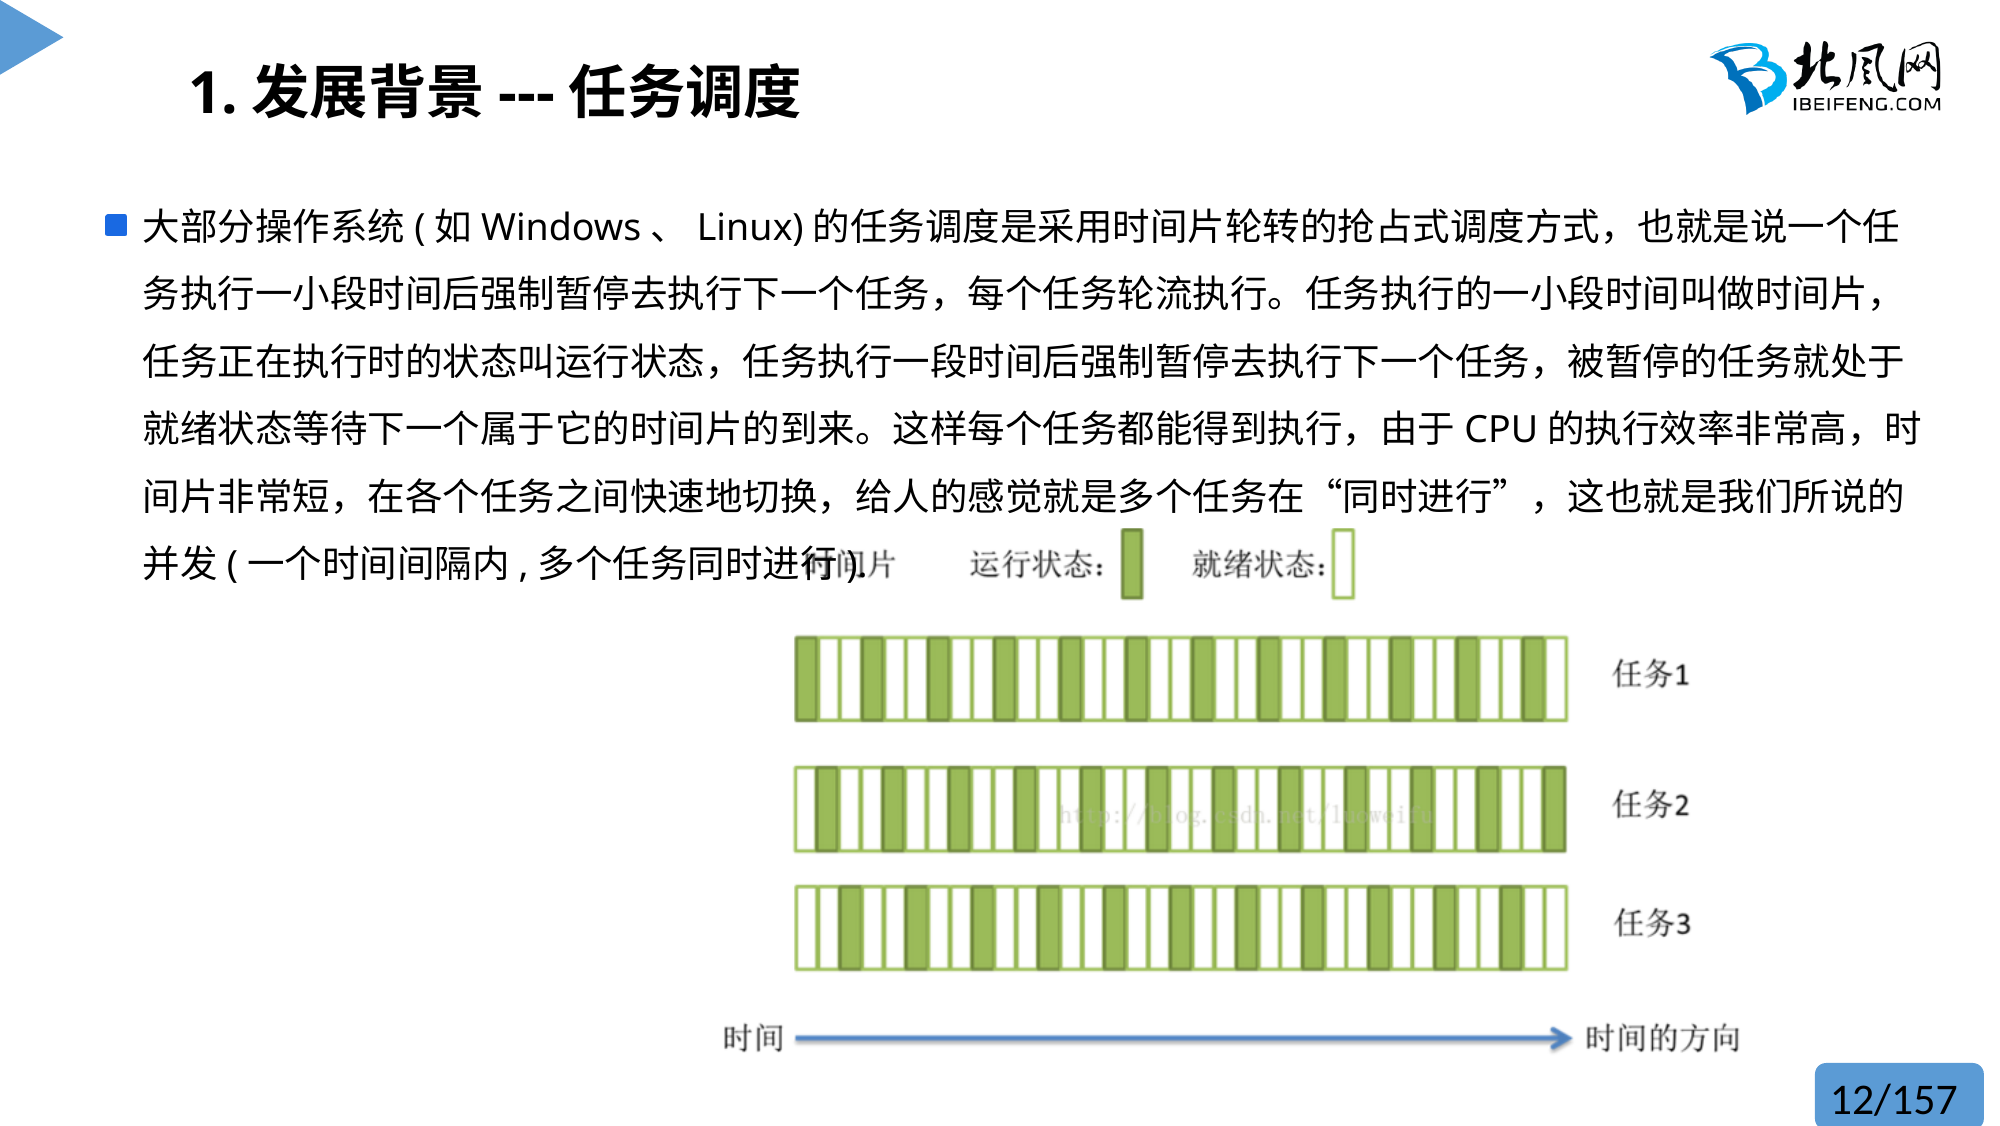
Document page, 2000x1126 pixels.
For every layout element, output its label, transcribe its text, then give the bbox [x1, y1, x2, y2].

list 大部分操作系统(如Windows、Linux)的任务调度是采用时间片轮转的抢占式调度方式，也就是说一个任务执行一小段时间后强制暂停去执行下一个任务，每个任务轮流执行。任务执行的一小段时间叫做时间片，任务正在执行时的状态叫运行状态，任务执行一段时间后强制暂停去执行下一个任务，被暂停的任务就处于就绪状态等待下一个属于它的时间片的到来。这样每个任务都能得到执行，由于CPU的执行效率非常高，时间片非常短，在各个任务之间快速地切换，给人的感觉就是多个任务在“同时进行”，这也就是我们所说的并发(一个时间间隔内,多个任务同时进行). [90, 172, 1948, 1019]
picture [105, 214, 127, 236]
picture [1700, 32, 1950, 117]
picture [692, 527, 1768, 1079]
title 1.发展背景---任务调度 [173, 33, 1523, 157]
